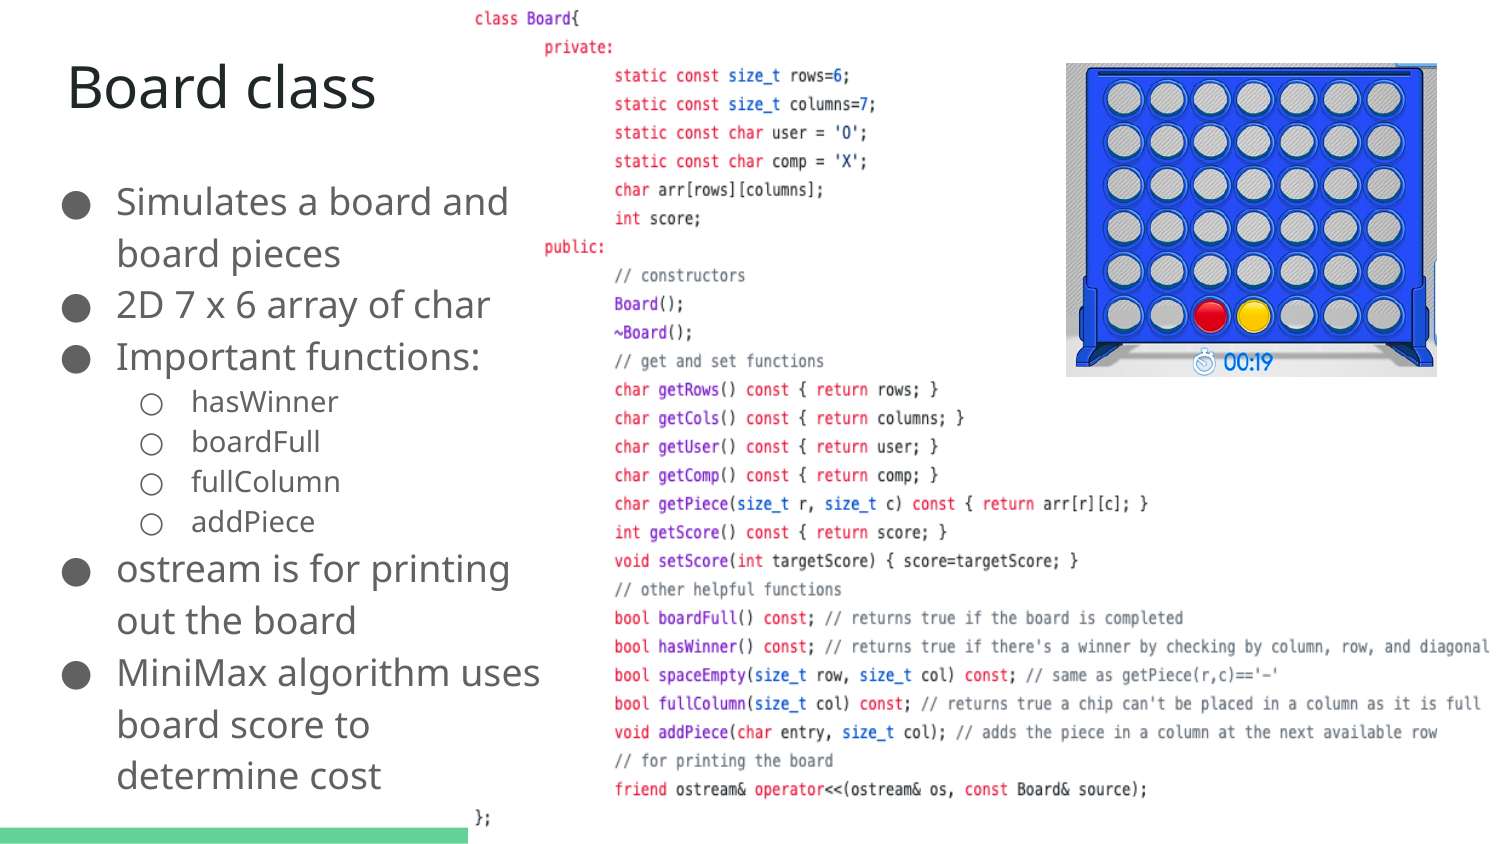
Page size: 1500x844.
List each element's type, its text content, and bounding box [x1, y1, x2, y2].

picture [468, 0, 1500, 844]
list Simulates a board and board pieces 2D 7 x 6 array of char Important functions: hasWinner boardFull fullColumn addPiece ostream is for printing out the board MiniMax algorithm uses board score to determine cost [25, 156, 463, 786]
title Board class [51, 35, 463, 130]
